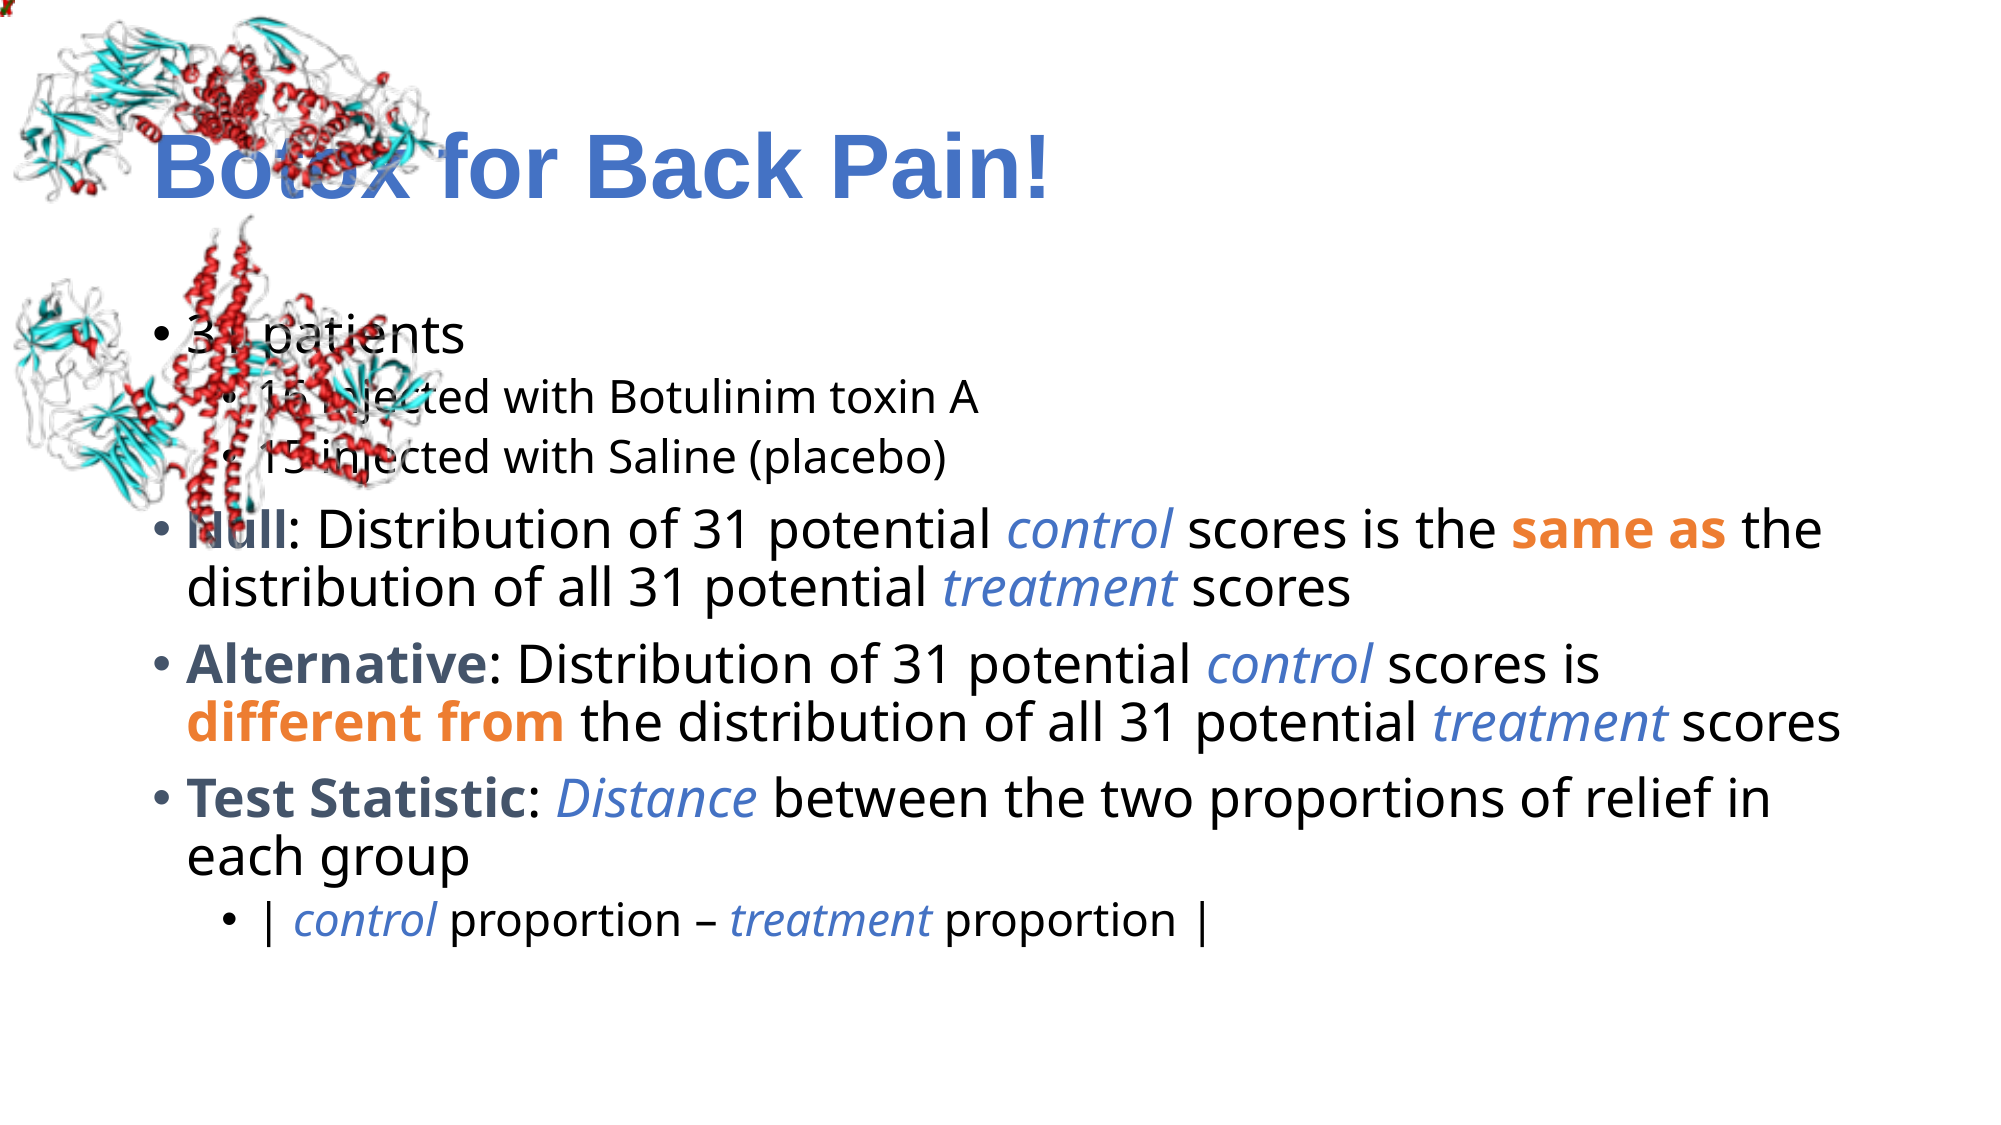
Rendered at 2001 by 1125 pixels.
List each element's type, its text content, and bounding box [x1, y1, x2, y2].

list 31 patients 16 injected with Botulinim toxin A 15 injected with Saline (placebo) Null: Distribution of 31 potential control scores is the same as the distribution of all 31 potential treatment scores Alternative: Distribution of 31 potential control scores is different from the distribution of all 31 potential treatment scores Test Statistic: Distance between the two proportions of relief in each group | control proportion – treatment proportion | [137, 299, 1863, 1014]
picture [0, 0, 459, 555]
title Botox for Back Pain! [459, 59, 1863, 278]
